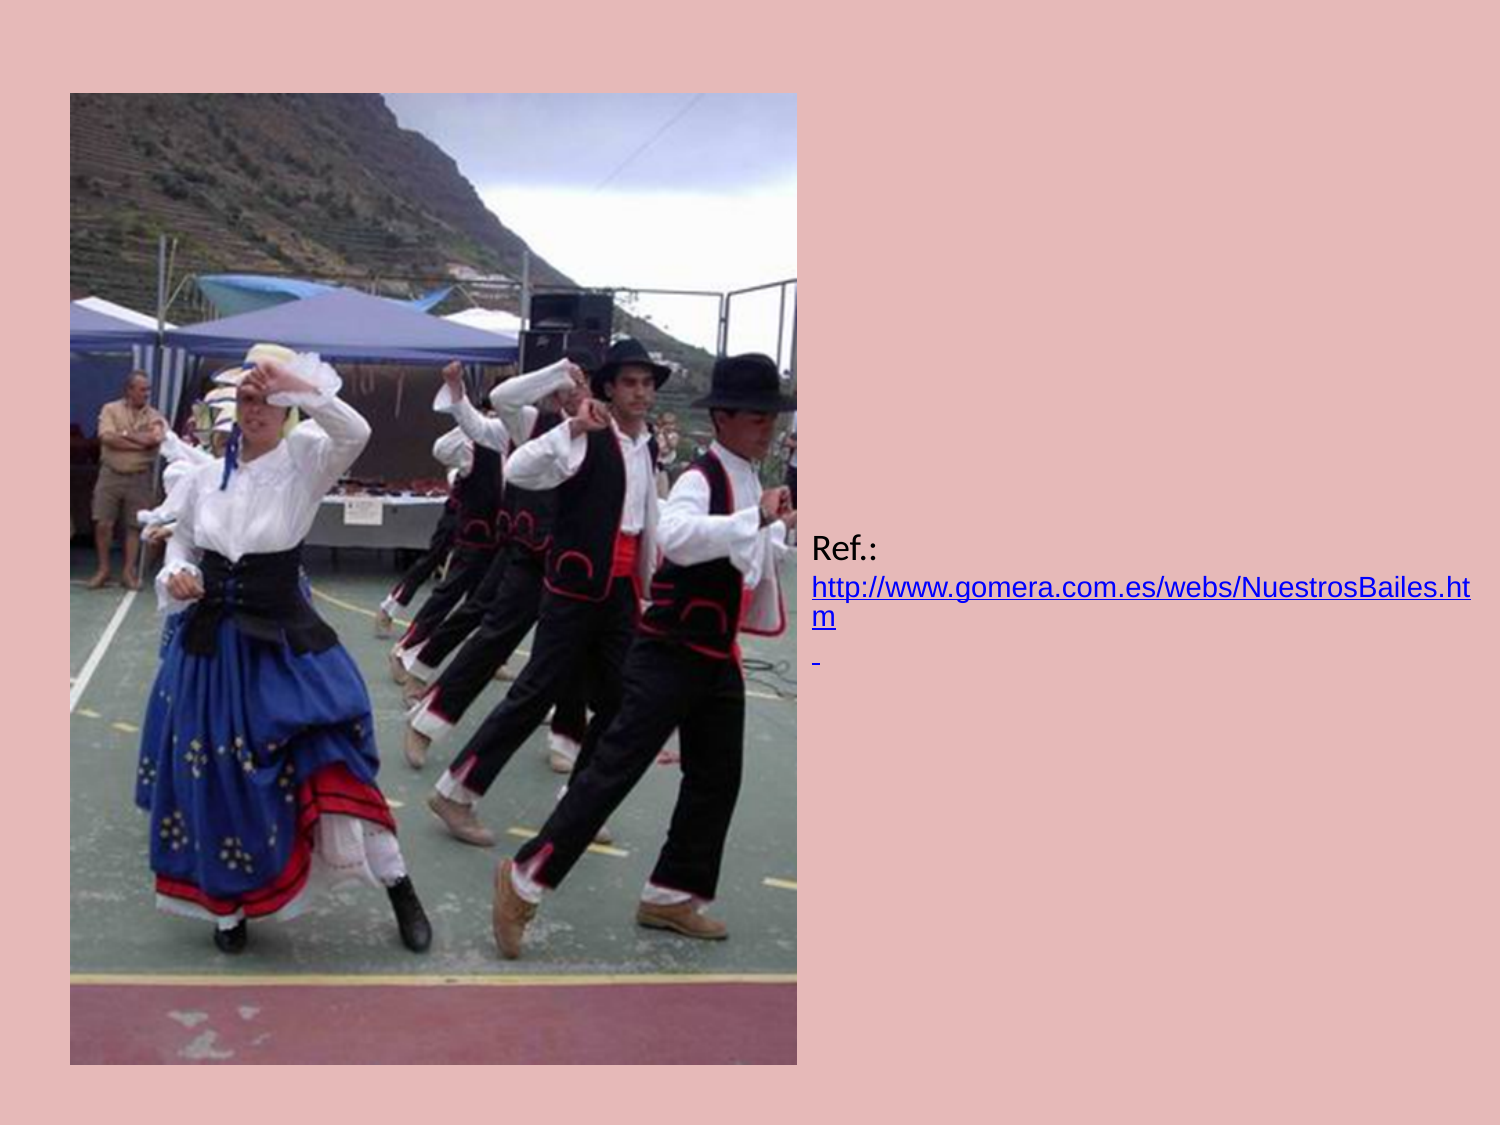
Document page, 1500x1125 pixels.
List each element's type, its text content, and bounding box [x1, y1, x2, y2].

picture [70, 93, 798, 1065]
text_box Ref.: http://www.gomera.com.es/webs/NuestrosBailes.htm [801, 515, 1500, 646]
